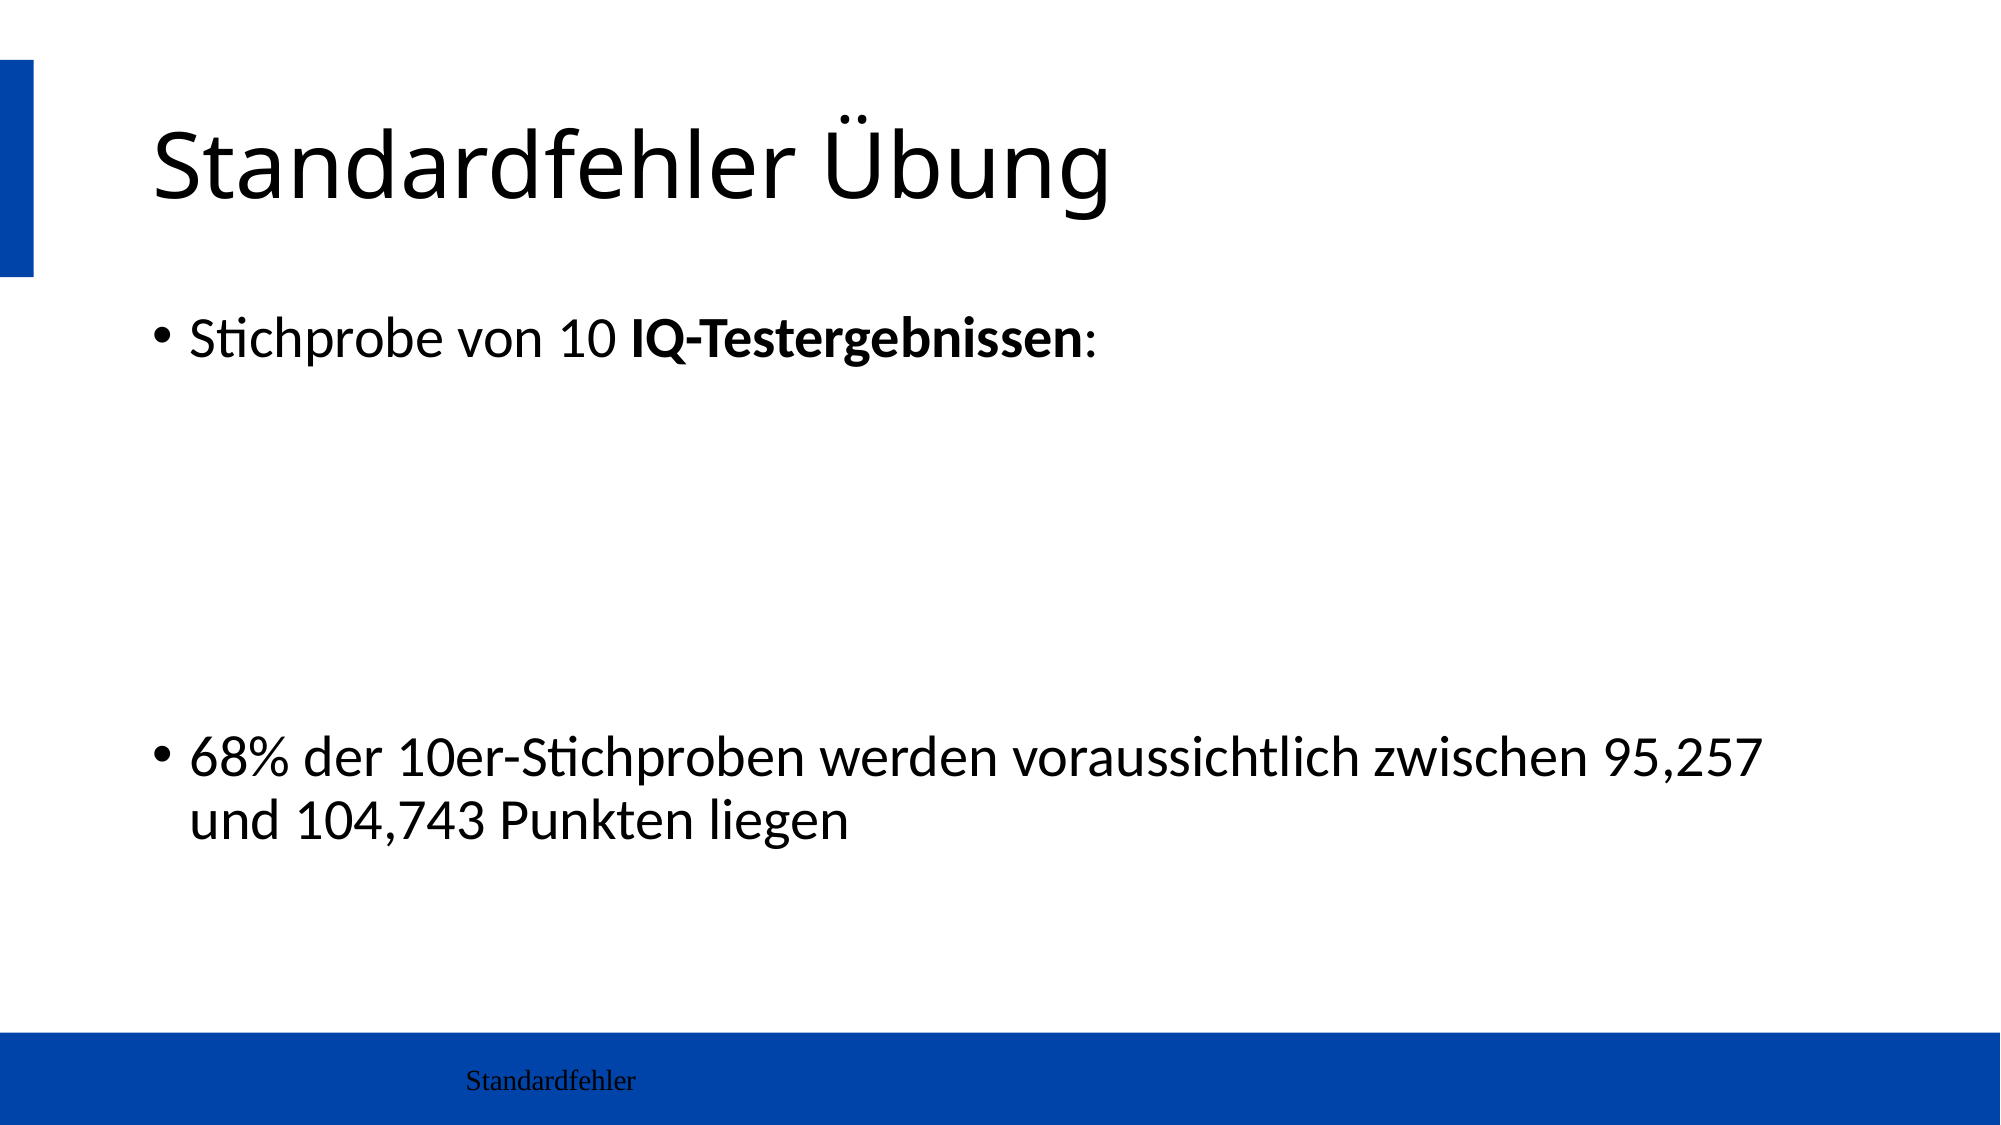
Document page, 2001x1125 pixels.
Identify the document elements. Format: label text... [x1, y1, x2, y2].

title Standardfehler Übung [137, 59, 1863, 278]
footer Standardfehler [31, 1048, 1071, 1109]
